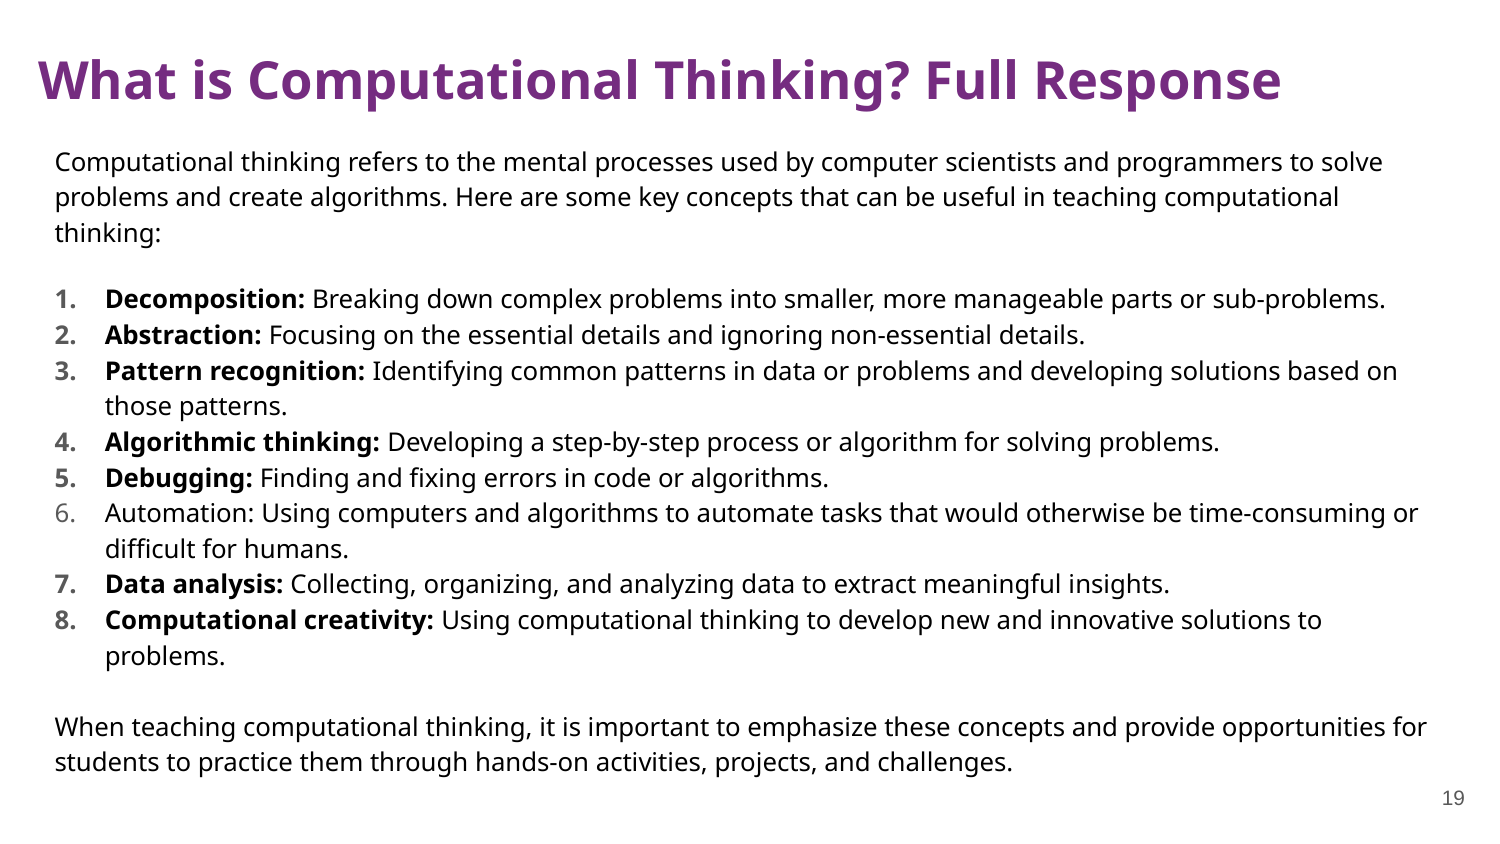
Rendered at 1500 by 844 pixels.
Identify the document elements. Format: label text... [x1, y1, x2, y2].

slide_number 19 [1389, 764, 1480, 830]
title What is Computational Thinking? Full Response [23, 31, 1421, 125]
list Computational thinking refers to the mental processes used by computer scientists and programmers to solve problems and create algorithms. Here are some key concepts that can be useful in teaching computational thinking: Decomposition: Breaking down complex problems into smaller, more manageable parts or sub-problems. Abstraction: Focusing on the essential details and ignoring non-essential details. Pattern recognition: Identifying common patterns in data or problems and developing solutions based on those patterns. Algorithmic thinking: Developing a step-by-step process or algorithm for solving problems. Debugging: Finding and fixing errors in code or algorithms. Automation: Using computers and algorithms to automate tasks that would otherwise be time-consuming or difficult for humans. Data analysis: Collecting, organizing, and analyzing data to extract meaningful insights. Computational creativity: Using computational thinking to develop new and innovative solutions to problems. When teaching computational thinking, it is important to emphasize these concepts and provide opportunities for students to practice them through hands-on activities, projects, and challenges. [23, 125, 1450, 799]
